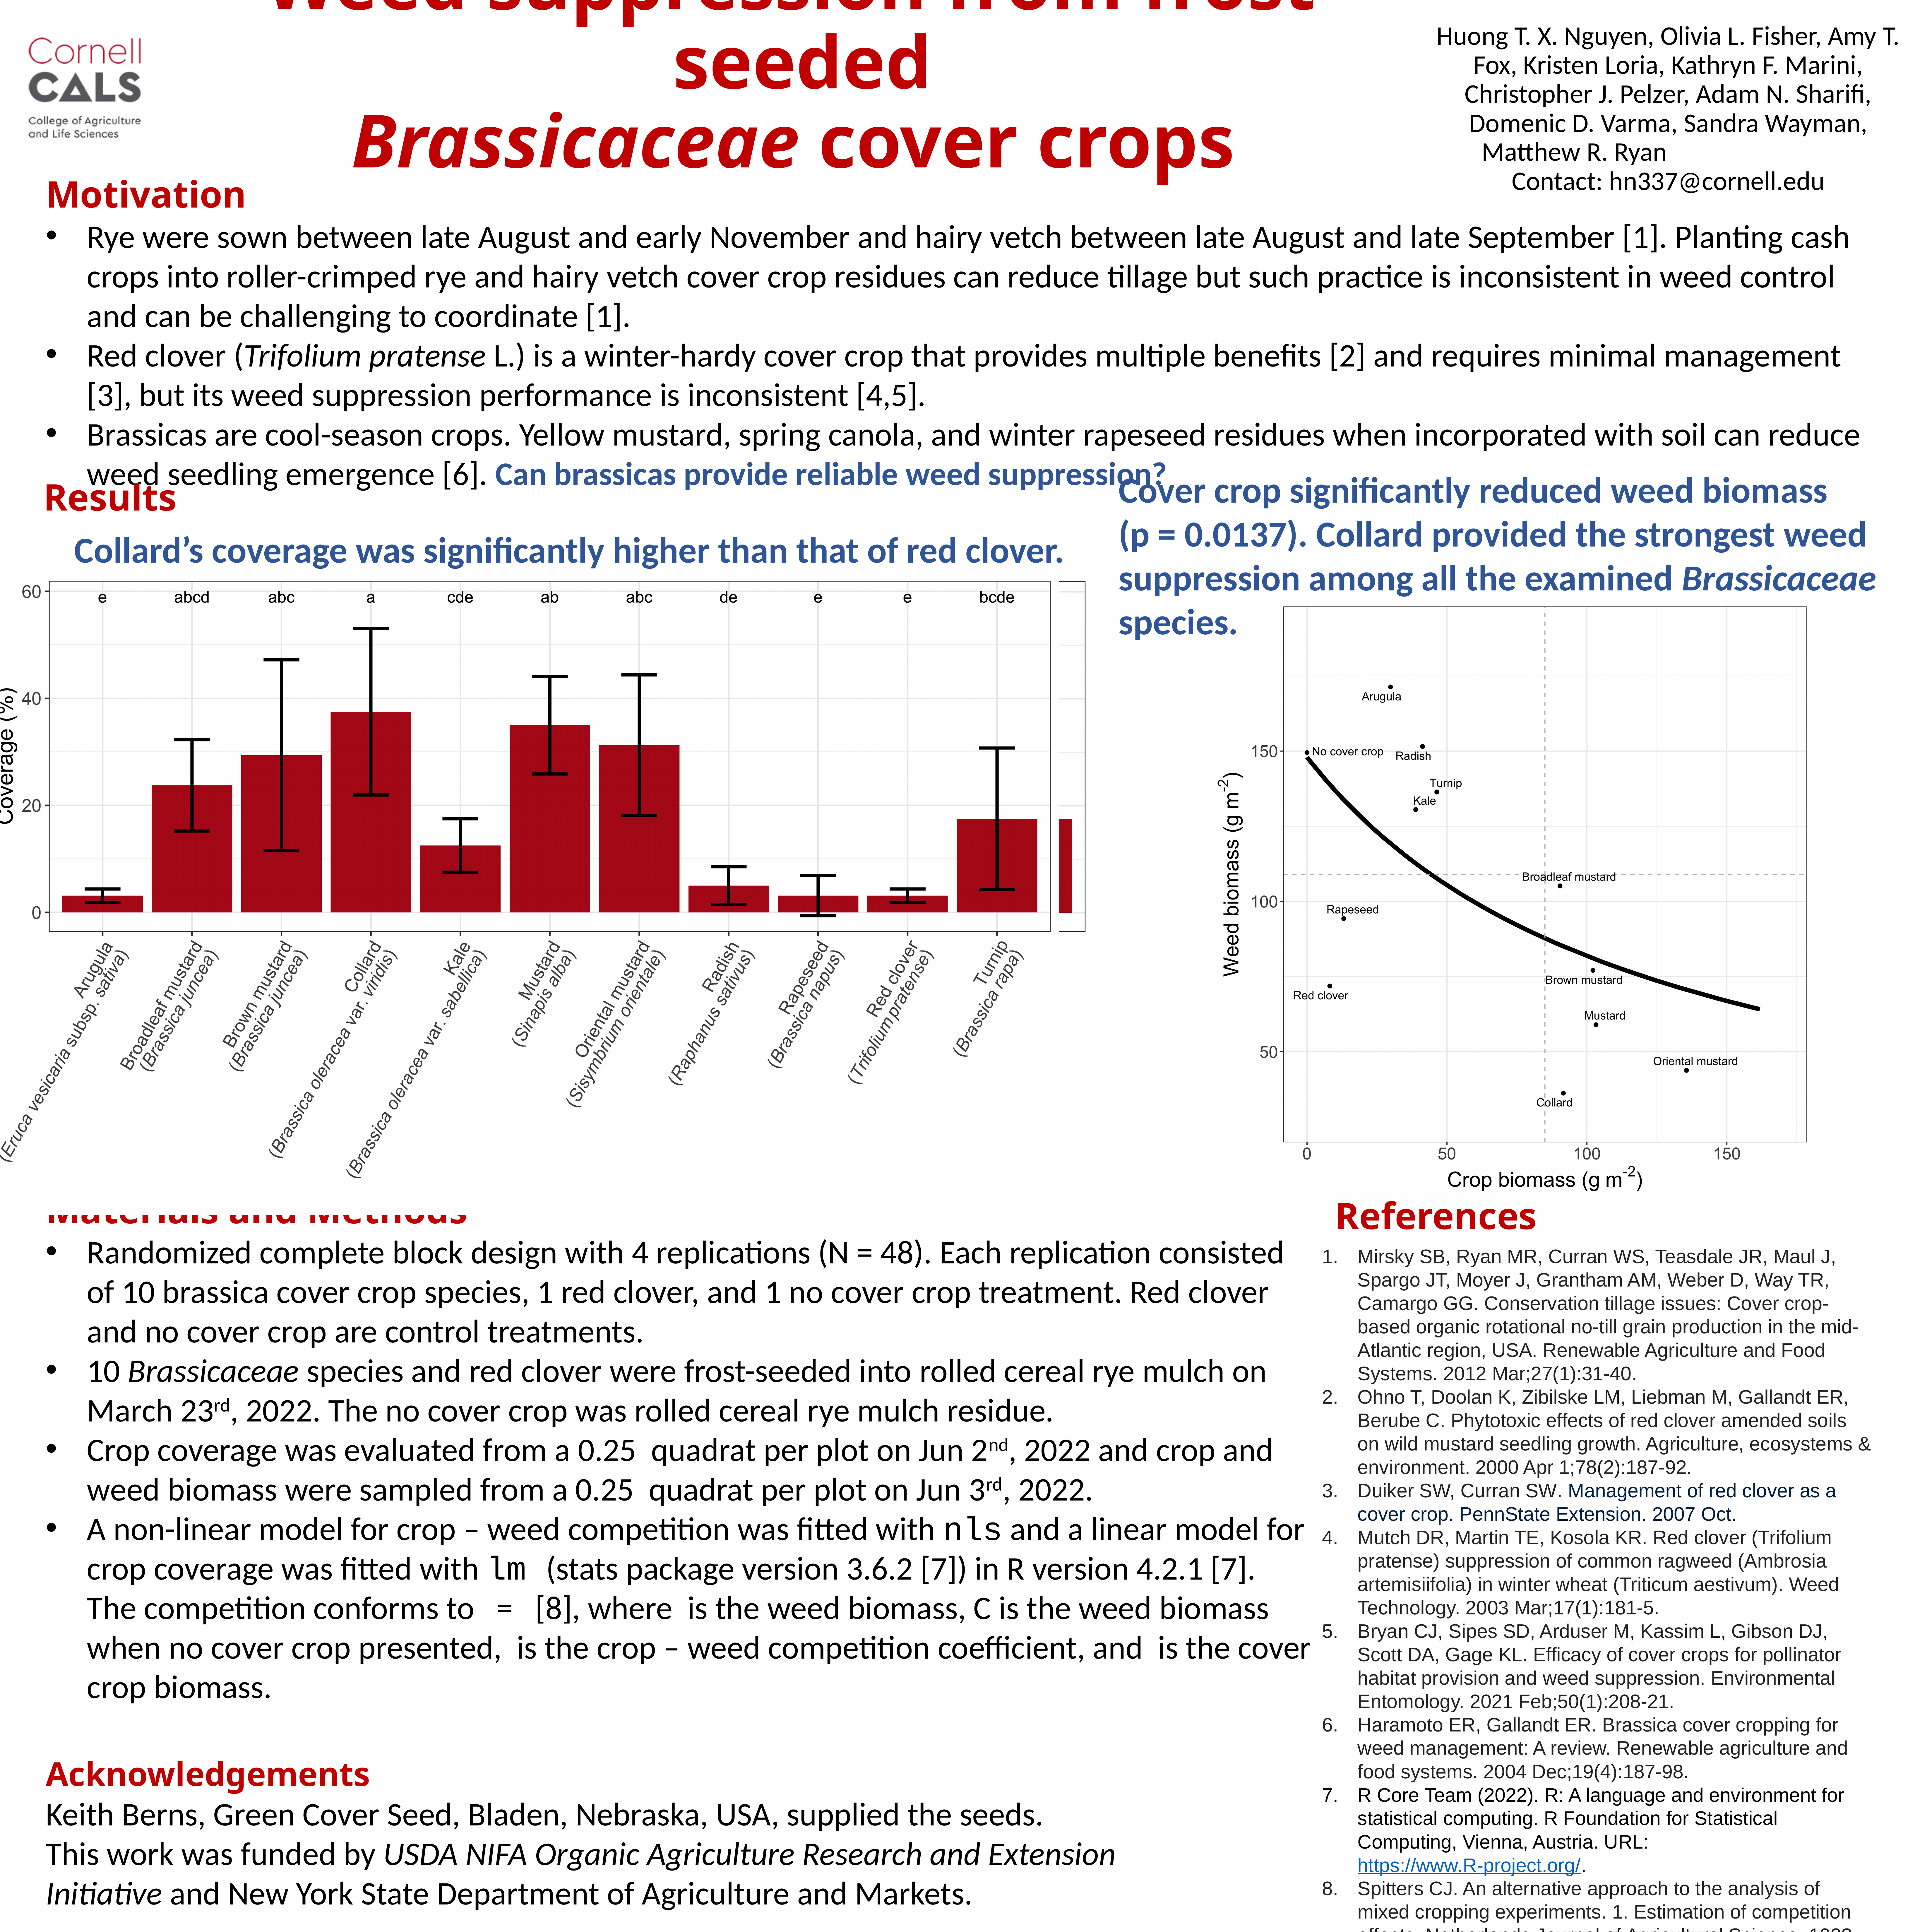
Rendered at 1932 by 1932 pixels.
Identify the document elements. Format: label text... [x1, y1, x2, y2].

text_box References [1331, 1201, 1547, 1239]
picture [1212, 601, 1812, 1201]
text_box Cover crop significantly reduced weed biomass (p = 0.0137). Collard provided the strongest weed suppression among all the examined Brassicaceae species. [1114, 464, 1932, 644]
text_box Collard’s coverage was significantly higher than that of red clover. [70, 524, 1105, 572]
subtitle Huong T. X. Nguyen, Olivia L. Fisher, Amy T. Fox, Kristen Loria, Kathryn F. Marini, Christopher J. Pelzer, Adam N. Sharifi, Domenic D. Varma, Sandra Wayman, Matthew R. Ryan Contact: hn337@cornell.edu [1431, 20, 1907, 243]
text_box Acknowledgements Keith Berns, Green Cover Seed, Bladen, Nebraska, USA, supplied the seeds. This work was funded by USDA NIFA Organic Agriculture Research and Extension Initiative and New York State Department of Agriculture and Markets. [41, 1751, 1318, 1913]
text_box Motivation Rye were sown between late August and early November and hairy vetch between late August and late September [1]. Planting cash crops into roller-crimped rye and hairy vetch cover crop residues can reduce tillage but such practice is inconsistent in weed control and can be challenging to coordinate [1]. Red clover (Trifolium pratense L.) is a winter-hardy cover crop that provides multiple benefits [2] and requires minimal management [3], but its weed suppression performance is inconsistent [4,5]. Brassicas are cool-season crops. Yellow mustard, spring canola, and winter rapeseed residues when incorporated with soil can reduce weed seedling emergence [6]. Can brassicas provide reliable weed suppression? [41, 169, 1891, 533]
title Weed suppression from frost-seeded Brassicaceae cover crops [141, 5, 1464, 169]
picture [0, 573, 1094, 1215]
picture [0, 9, 170, 167]
text_box Results [39, 472, 184, 520]
text_box Mirsky SB, Ryan MR, Curran WS, Teasdale JR, Maul J, Spargo JT, Moyer J, Grantham AM, Weber D, Way TR, Camargo GG. Conservation tillage issues: Cover crop-based organic rotational no-till grain production in the mid-Atlantic region, USA. Renewable Agriculture and Food Systems. 2012 Mar;27(1):31-40. Ohno T, Doolan K, Zibilske LM, Liebman M, Gallandt ER, Berube C. Phytotoxic effects of red clover amended soils on wild mustard seedling growth. Agriculture, ecosystems & environment. 2000 Apr 1;78(2):187-92. Duiker SW, Curran SW. Management of red clover as a cover crop. PennState Extension. 2007 Oct. Mutch DR, Martin TE, Kosola KR. Red clover (Trifolium pratense) suppression of common ragweed (Ambrosia artemisiifolia) in winter wheat (Triticum aestivum). Weed Technology. 2003 Mar;17(1):181-5. Bryan CJ, Sipes SD, Arduser M, Kassim L, Gibson DJ, Scott DA, Gage KL. Efficacy of cover crops for pollinator habitat provision and weed suppression. Environmental Entomology. 2021 Feb;50(1):208-21. Haramoto ER, Gallandt ER. Brassica cover cropping for weed management: A review. Renewable agriculture and food systems. 2004 Dec;19(4):187-98. R Core Team (2022). R: A language and environment for statistical computing. R Foundation for Statistical Computing, Vienna, Austria. URL: https://www.R-project.org/. Spitters CJ. An alternative approach to the analysis of mixed cropping experiments. 1. Estimation of competition effects. Netherlands Journal of Agricultural Science. 1983 Feb 1;31(1):1-1 [1318, 1241, 1878, 1932]
